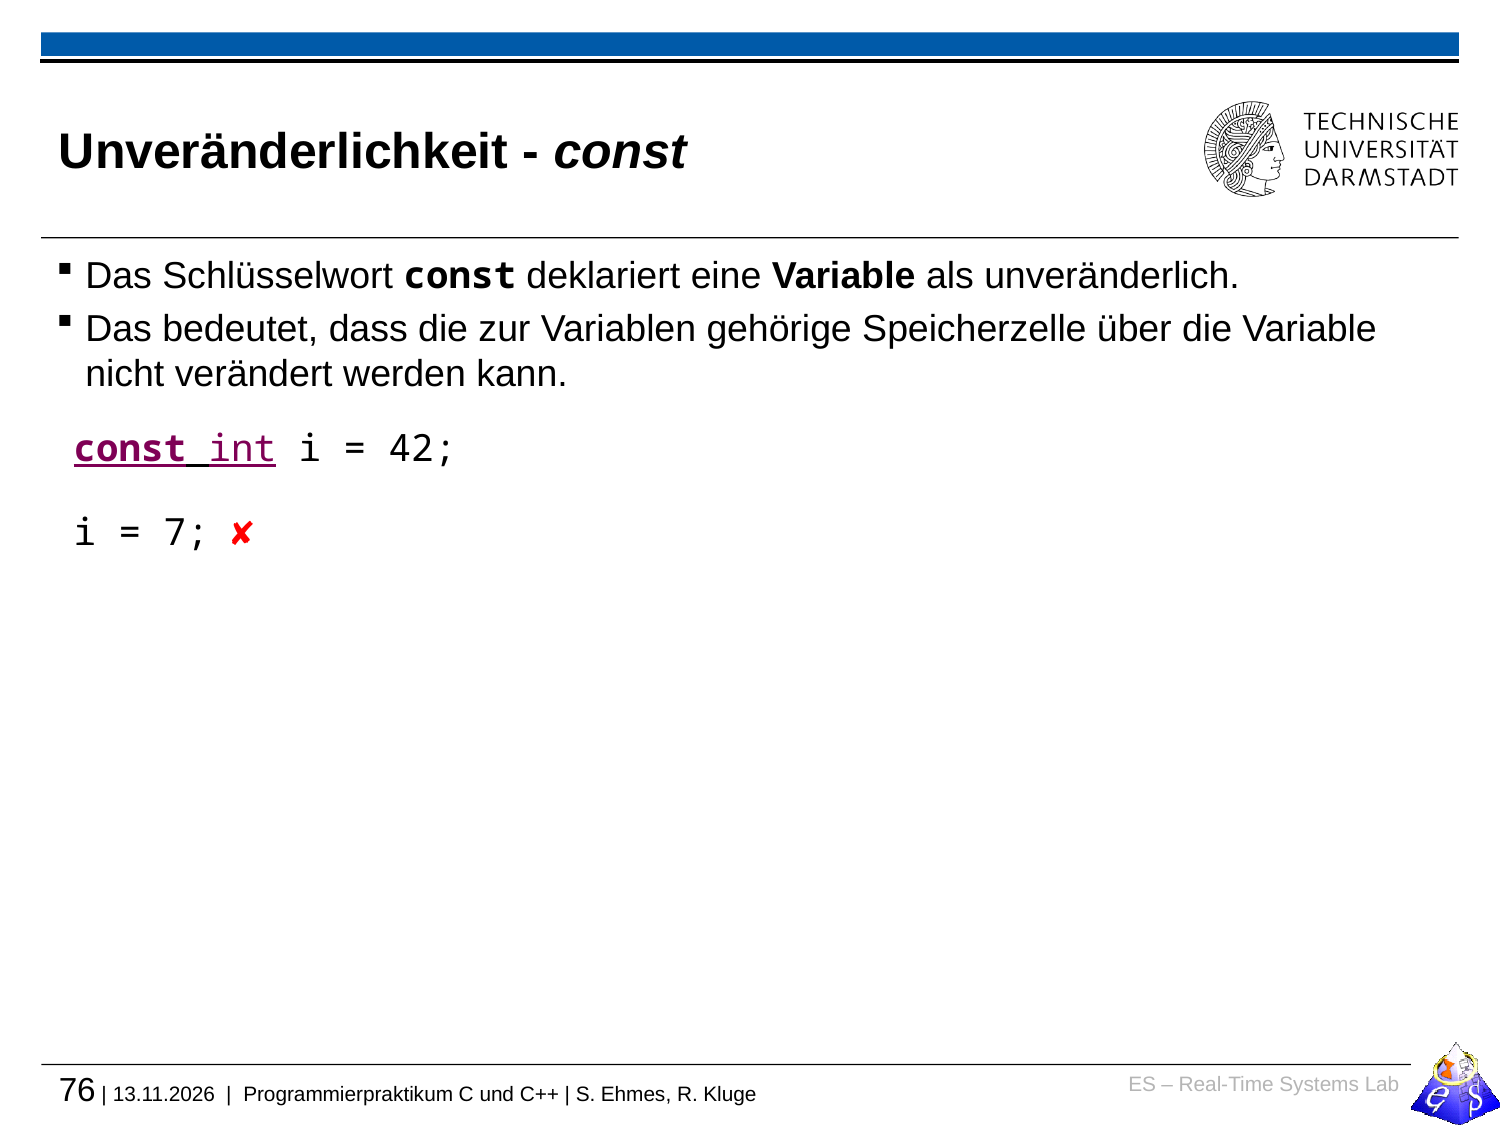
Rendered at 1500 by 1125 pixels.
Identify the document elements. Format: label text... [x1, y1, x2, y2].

list Das Schlüsselwort const deklariert eine Variable als unveränderlich. Das bedeutet, dass die zur Variablen gehörige Speicherzelle über die Variable nicht verändert werden kann. [41, 243, 1459, 1059]
picture [1187, 84, 1483, 214]
title Unveränderlichkeit - const [58, 80, 1187, 218]
text_box const int i = 42; i = 7; ✘ [58, 420, 1329, 561]
picture [1411, 1041, 1500, 1125]
